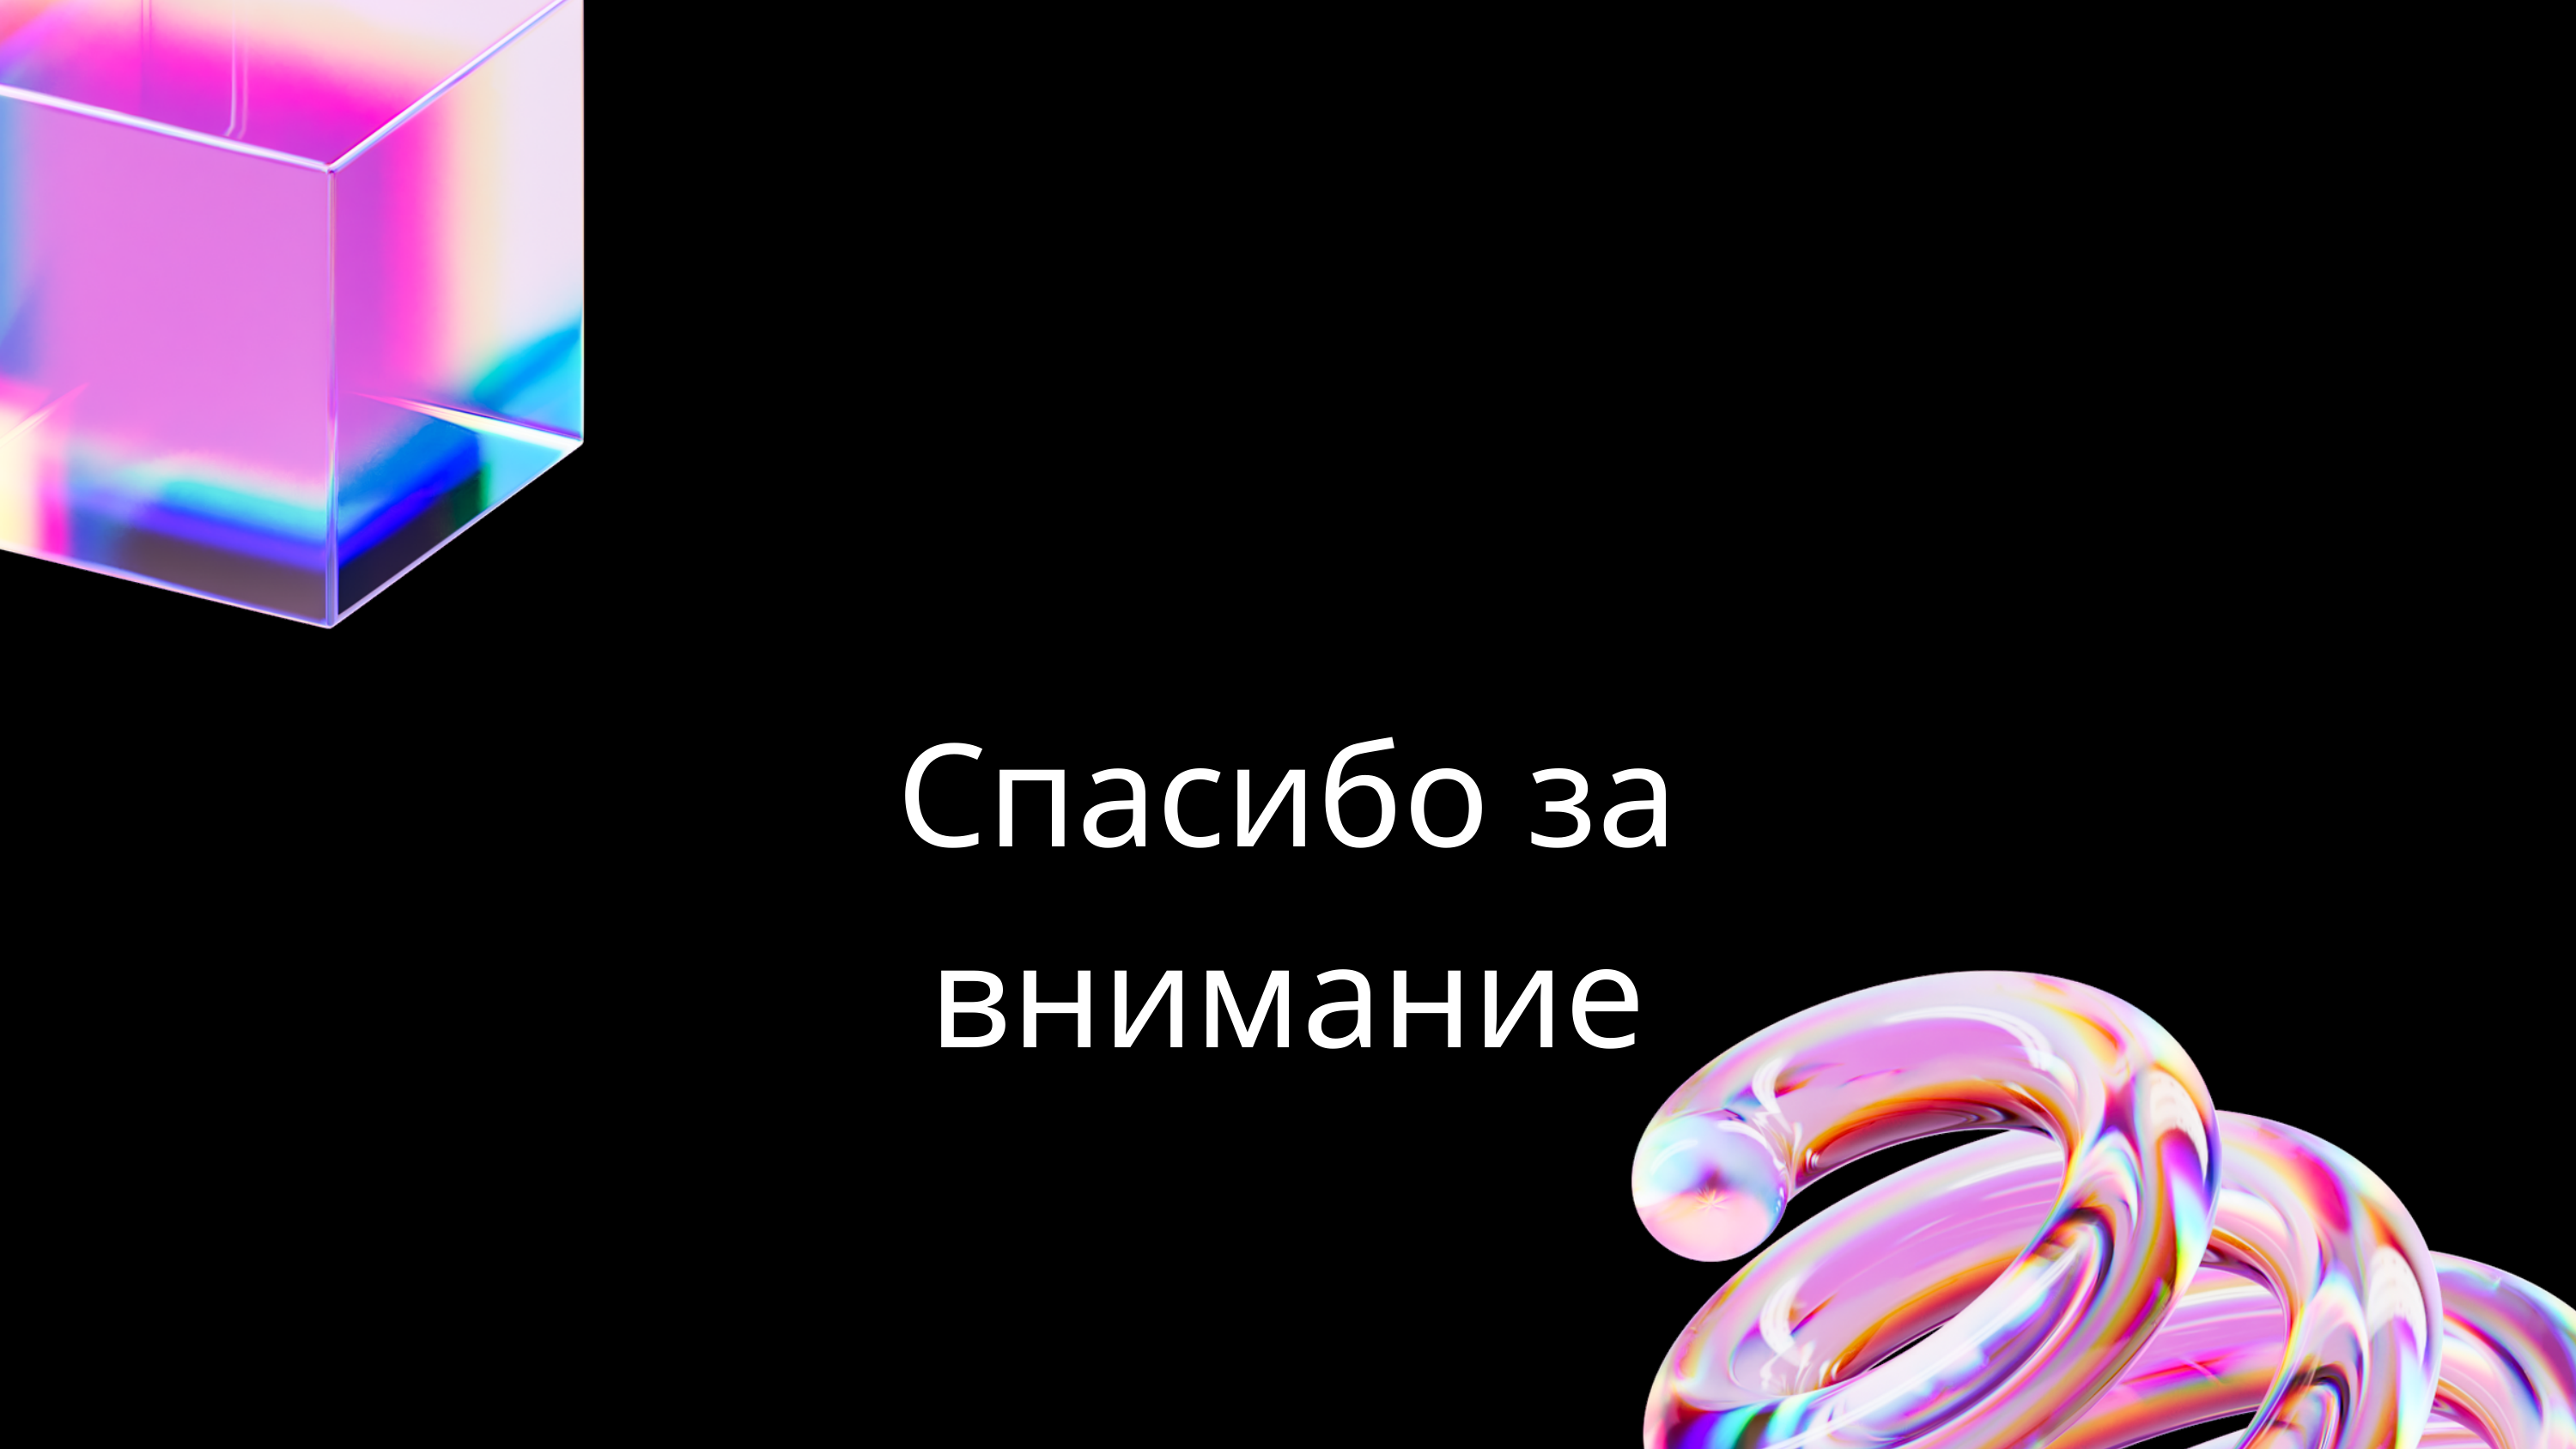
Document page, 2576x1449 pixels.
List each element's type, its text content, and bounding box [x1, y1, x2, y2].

text_box [0, 0, 592, 630]
text_box Спасибо за внимание [522, 675, 2053, 1076]
text_box [1631, 969, 2576, 1449]
